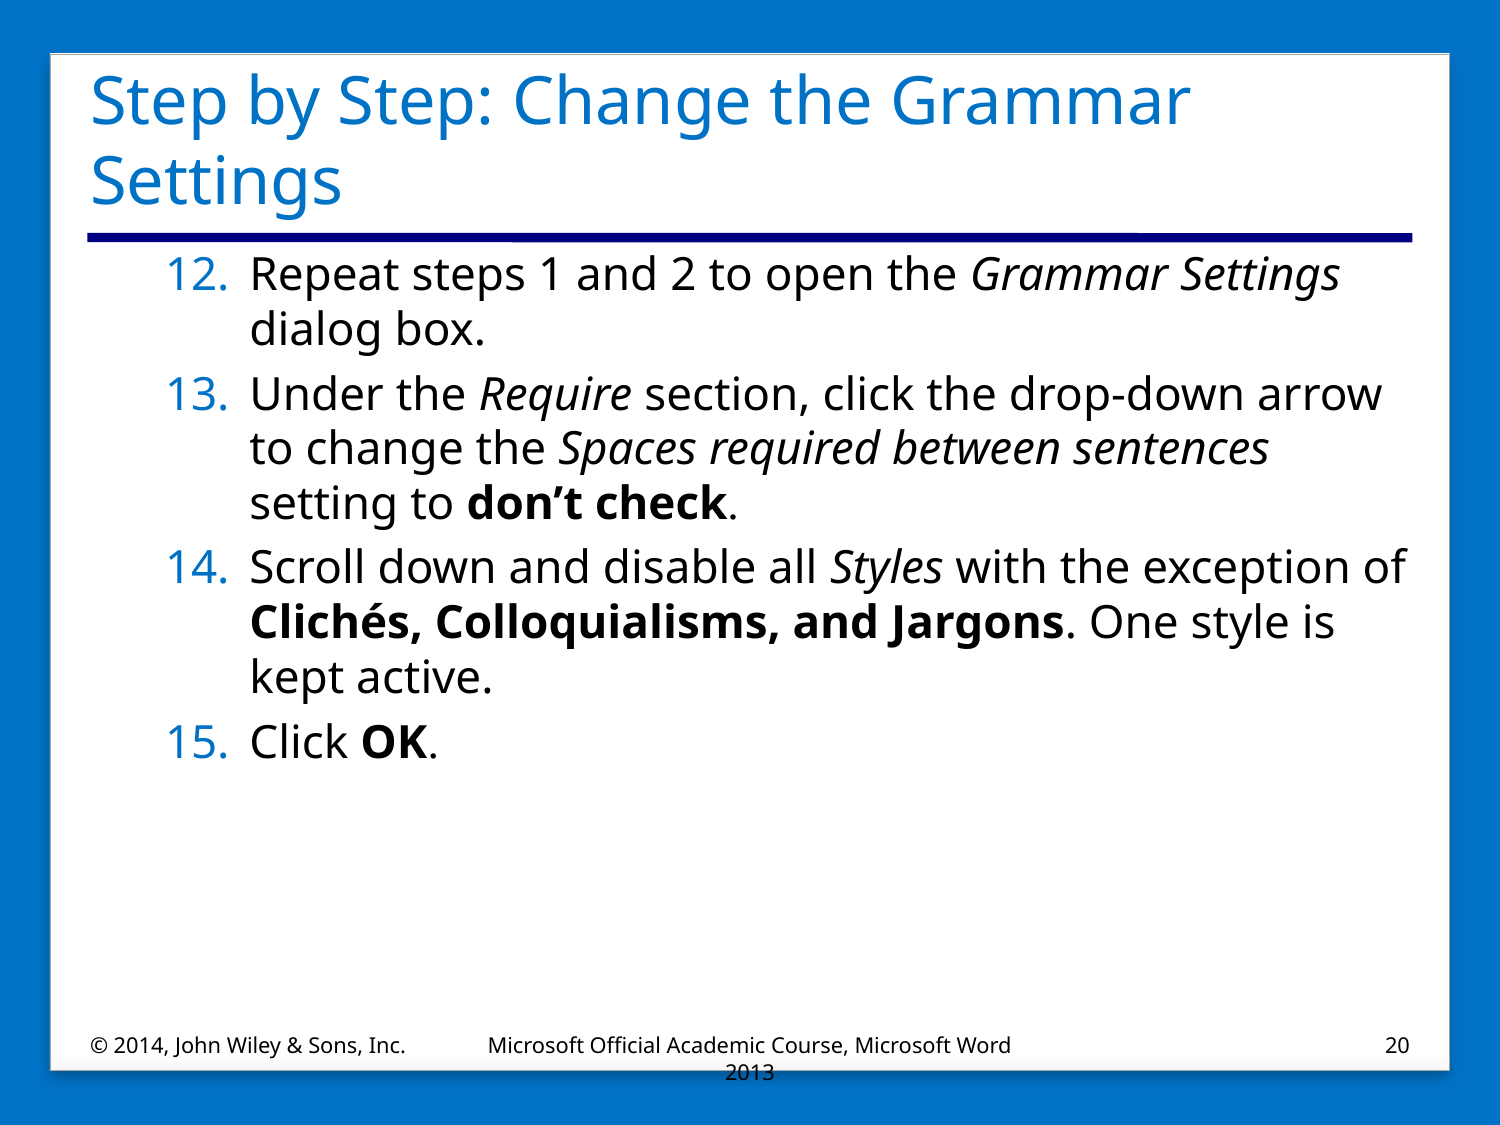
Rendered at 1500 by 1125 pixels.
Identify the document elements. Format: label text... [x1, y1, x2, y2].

slide_number 20 [1074, 1024, 1426, 1103]
footer Microsoft Official Academic Course, Microsoft Word 2013 [449, 1024, 1051, 1103]
list Repeat steps 1 and 2 to open the Grammar Settings dialog box. Under the Require section, click the drop-down arrow to change the Spaces required between sentences setting to don’t check. Scroll down and disable all Styles with the exception of Clichés, Colloquialisms, and Jargons. One style is kept active. Click OK. [75, 237, 1425, 1063]
slide_number © 2014, John Wiley & Sons, Inc. [74, 1024, 426, 1103]
title Step by Step: Change the Grammar Settings [74, 74, 1426, 226]
